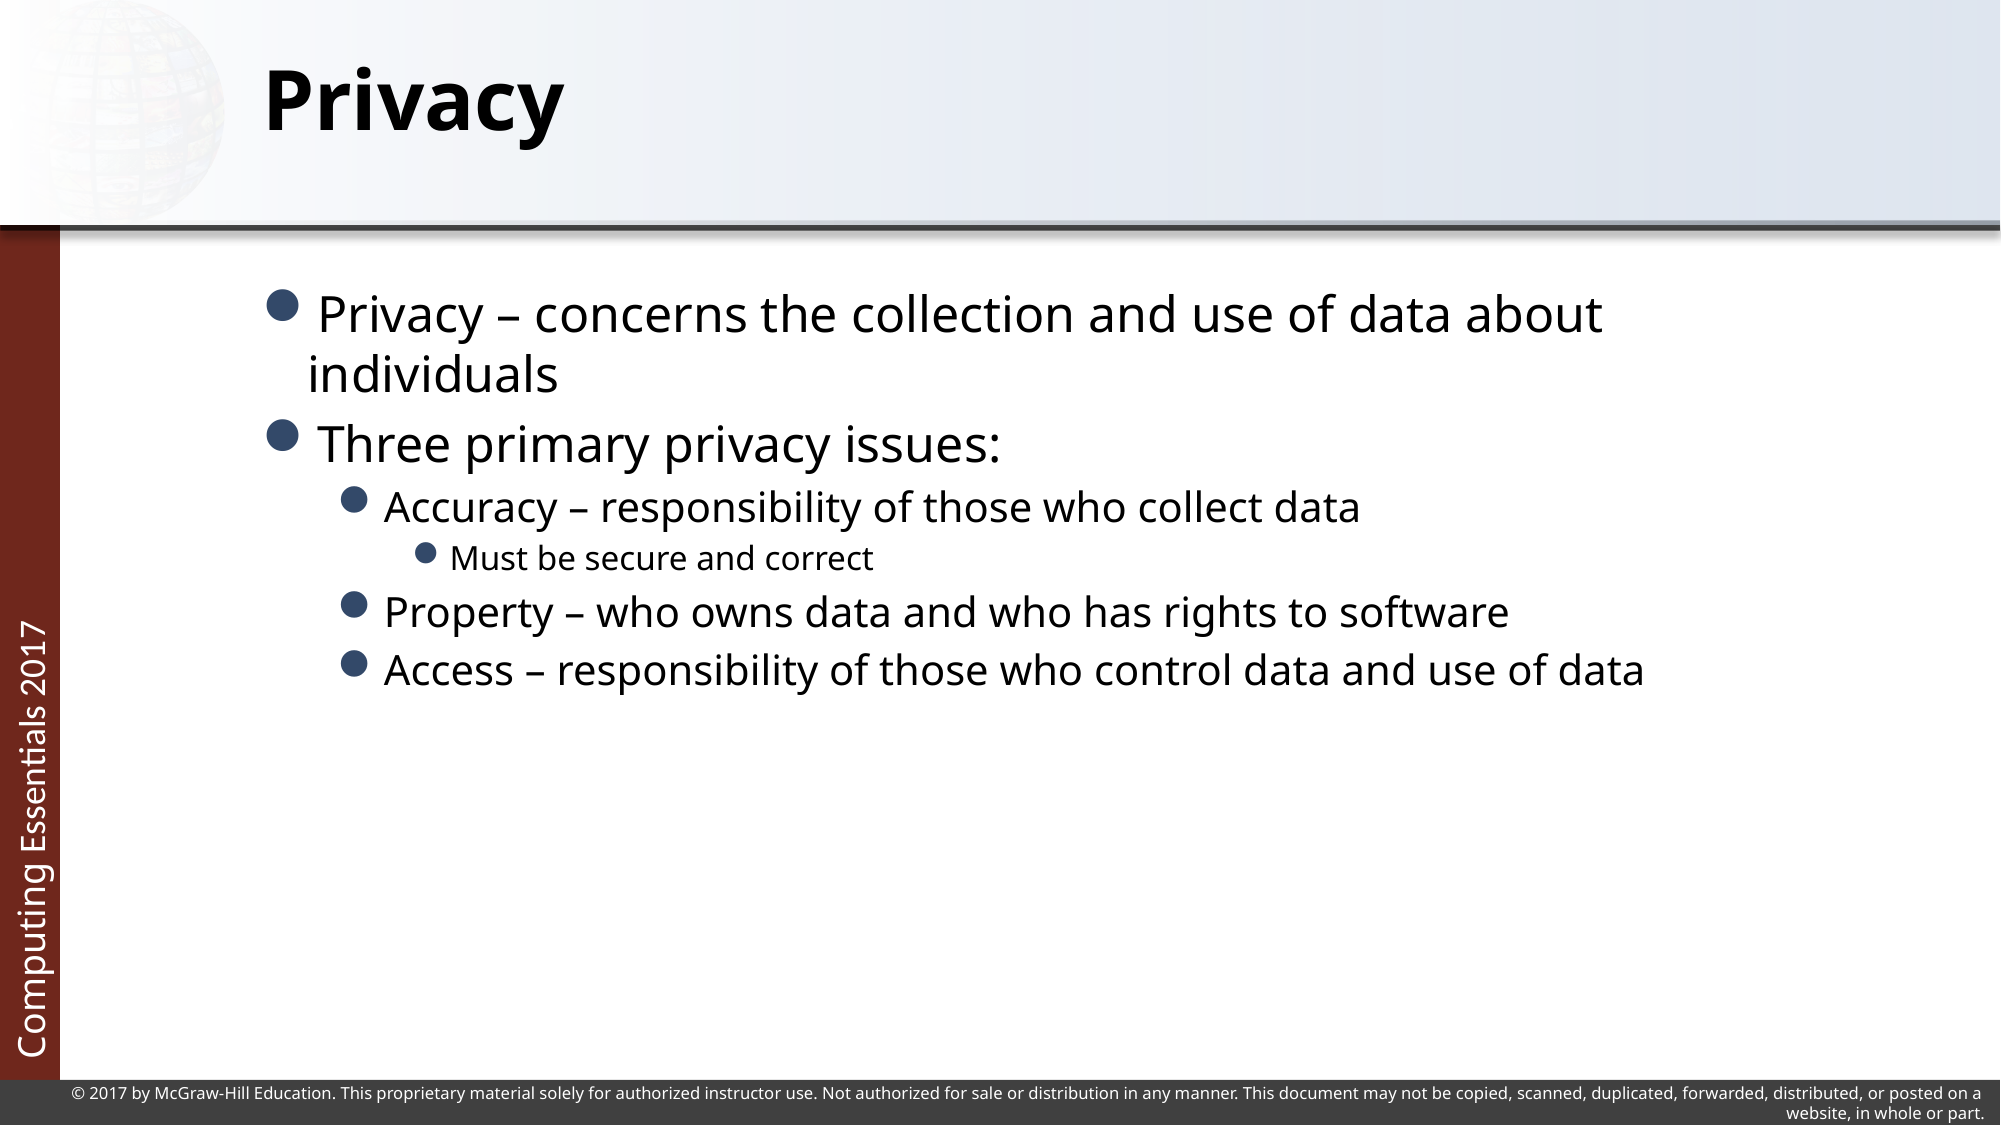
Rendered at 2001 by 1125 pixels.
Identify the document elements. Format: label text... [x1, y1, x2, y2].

title Privacy [247, 0, 1985, 195]
list Privacy – concerns the collection and use of data about individuals Three primary privacy issues: Accuracy – responsibility of those who collect data Must be secure and correct Property – who owns data and who has rights to software Access – responsibility of those who control data and use of data [247, 275, 1807, 982]
